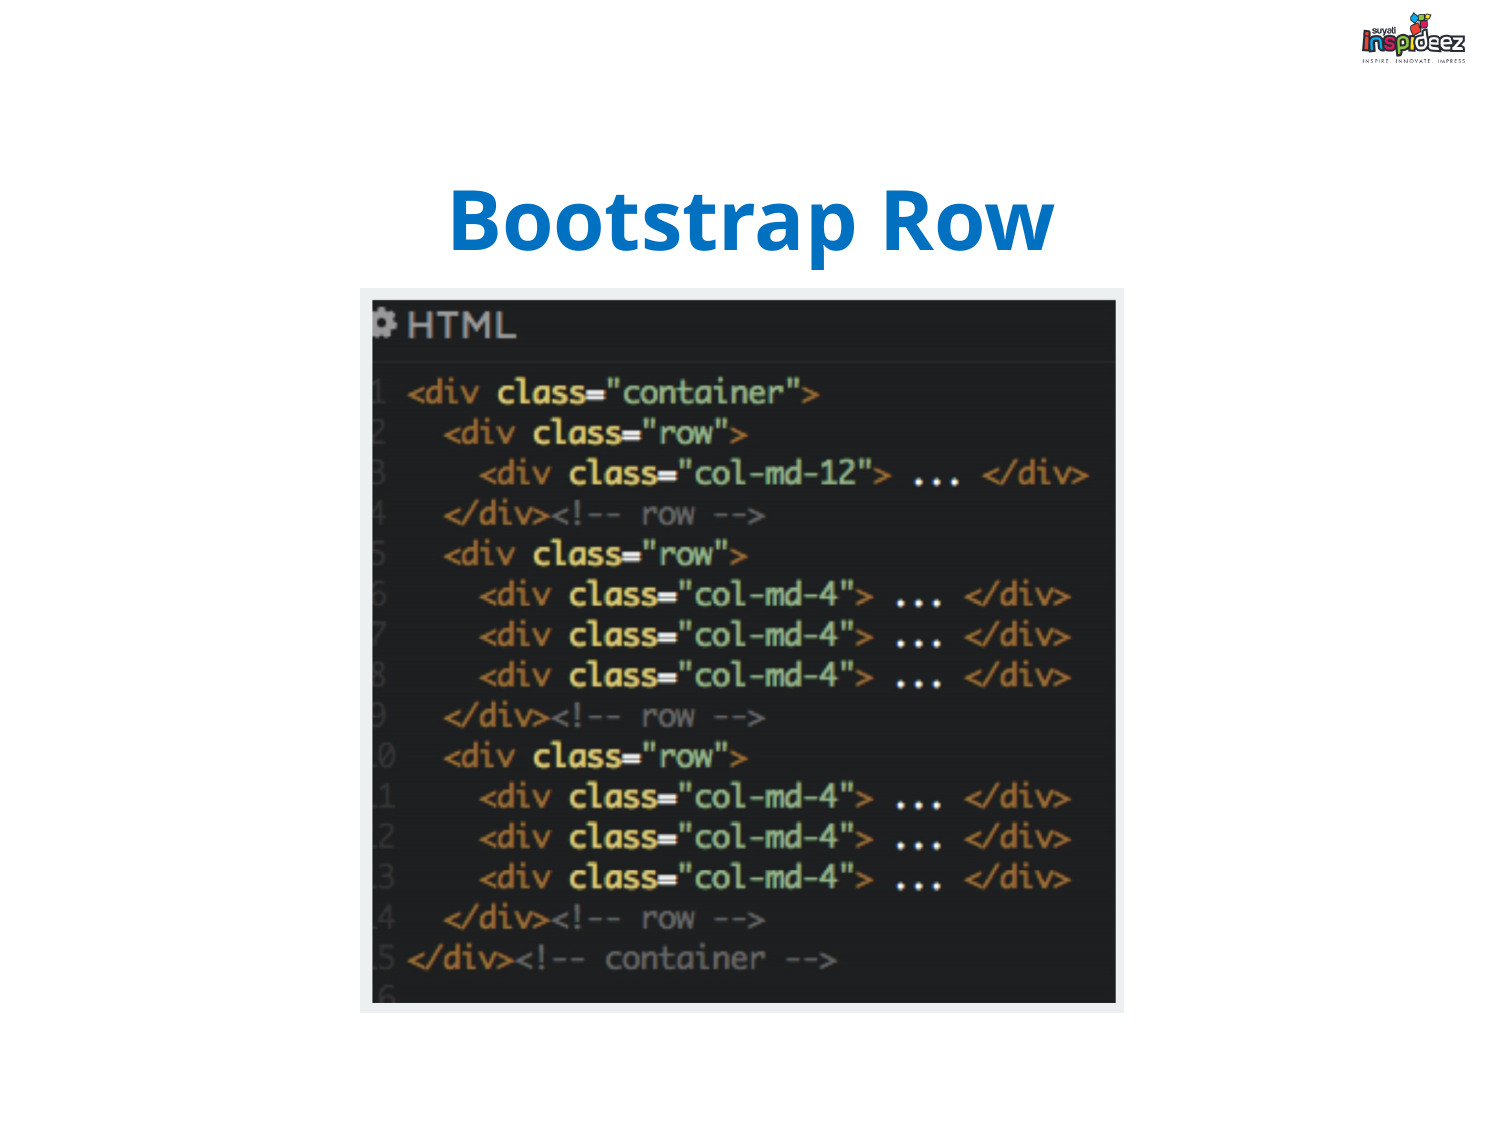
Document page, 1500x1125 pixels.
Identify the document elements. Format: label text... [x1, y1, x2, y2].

text_box Bootstrap Row [92, 184, 1410, 275]
picture [359, 287, 1124, 1013]
picture [1362, 12, 1466, 63]
